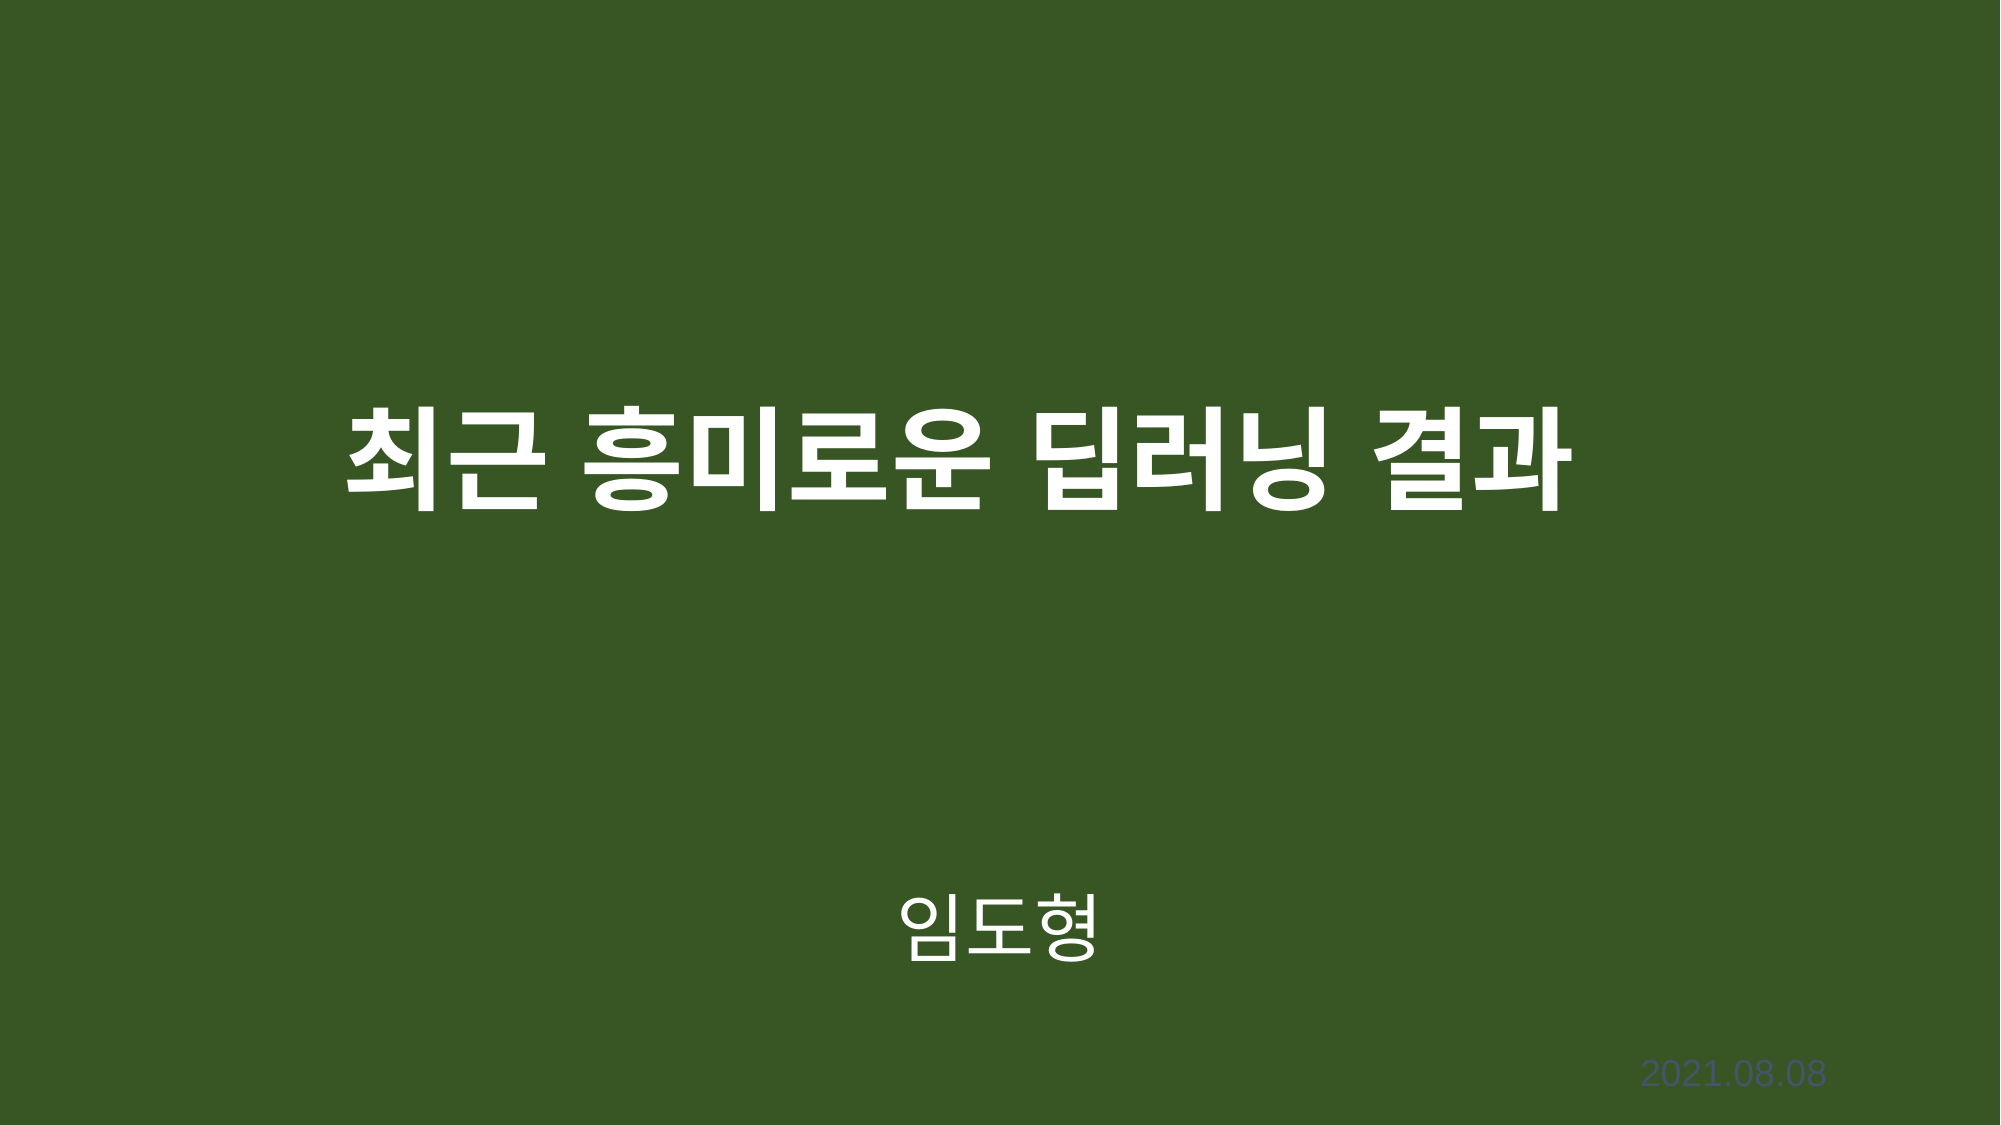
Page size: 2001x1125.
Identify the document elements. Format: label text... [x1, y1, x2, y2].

text_box 2021.08.08 [1625, 1041, 1843, 1101]
list 임도형 [0, 896, 2000, 968]
list 최근 흥미로운 딥러닝 결과 [0, 410, 1959, 529]
